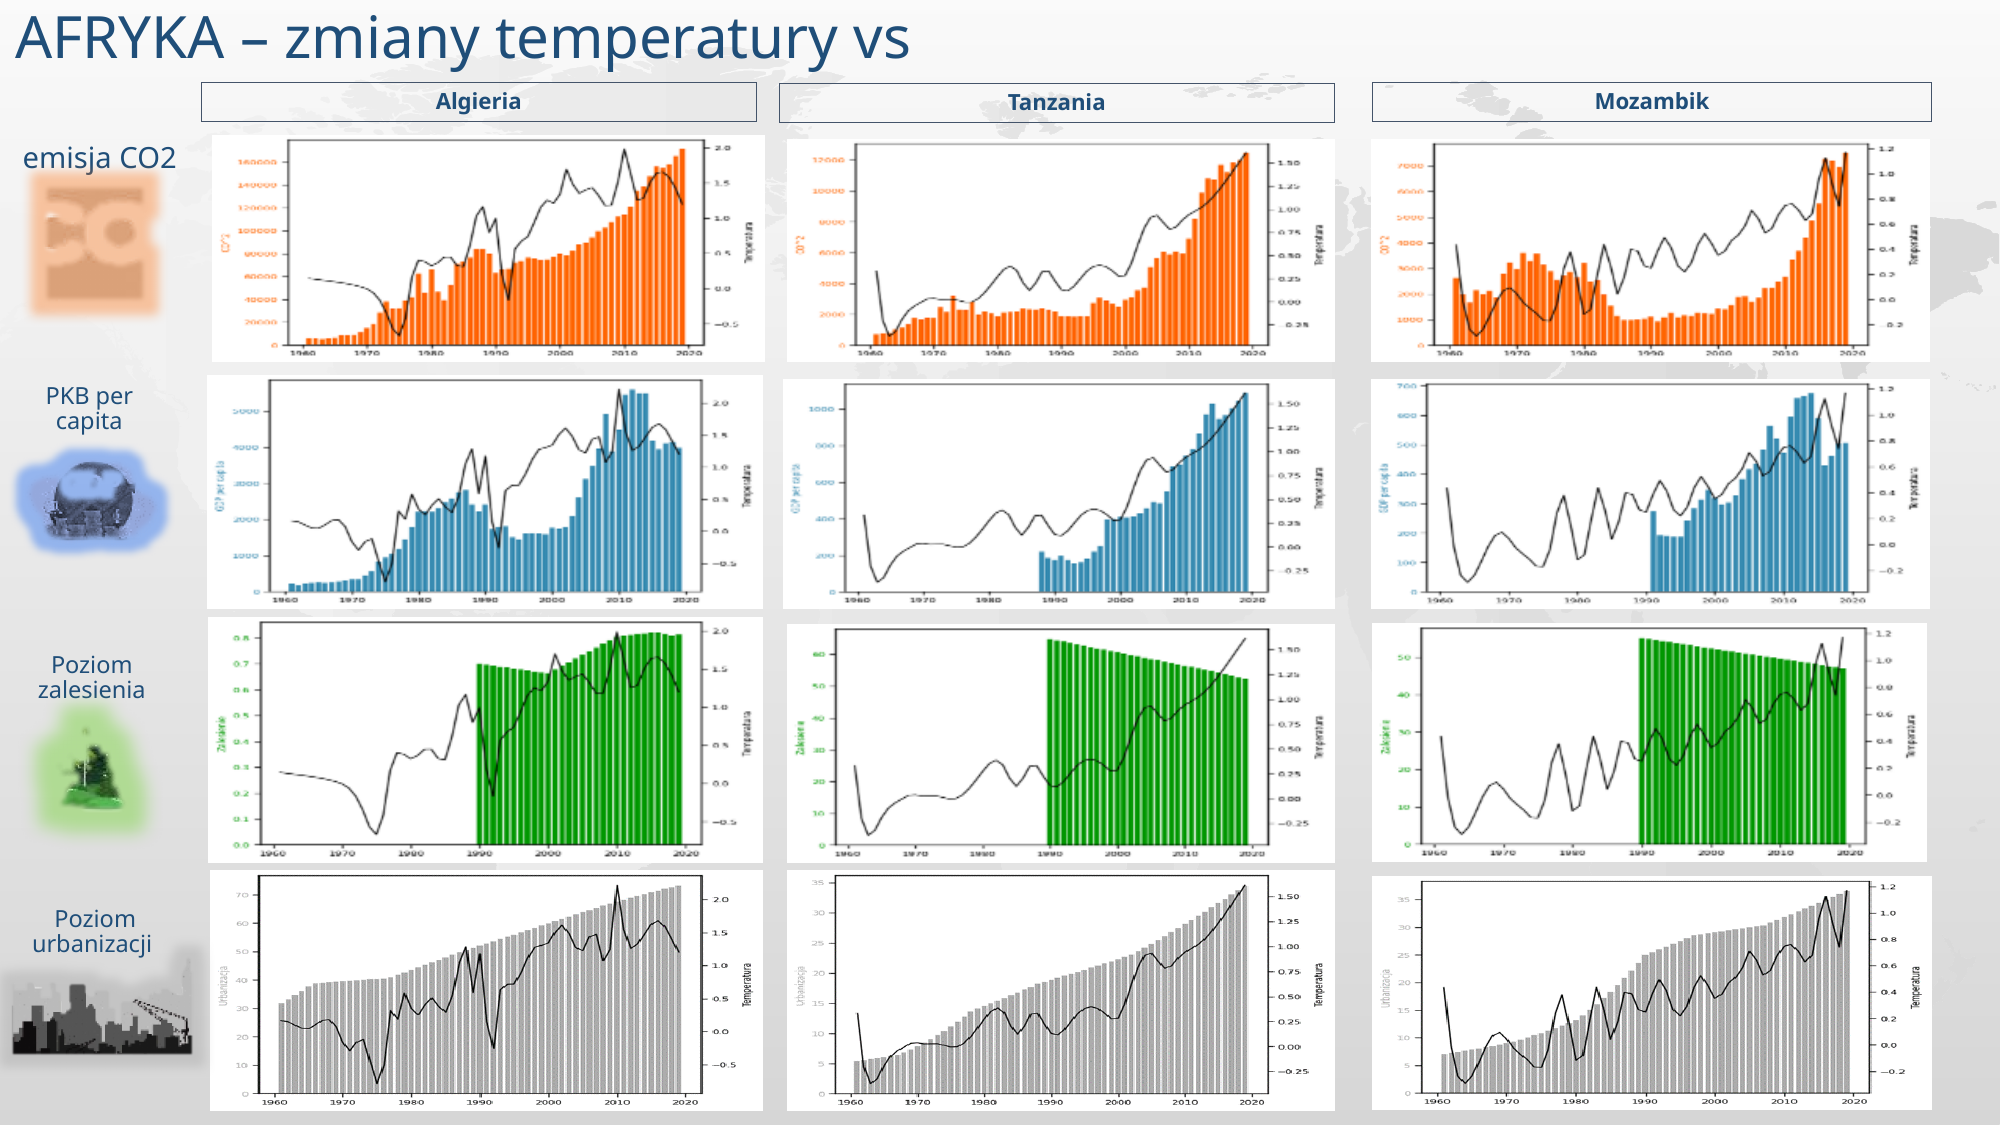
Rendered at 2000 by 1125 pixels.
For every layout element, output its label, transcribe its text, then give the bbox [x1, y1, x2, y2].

picture [42, 183, 148, 304]
text_box PKB per capita [0, 376, 182, 443]
picture [212, 135, 765, 362]
text_box Poziom urbanizacji [0, 899, 197, 939]
picture [1372, 875, 1932, 1110]
picture [783, 379, 1335, 609]
picture [787, 624, 1335, 863]
picture [787, 870, 1335, 1111]
picture [11, 952, 194, 1056]
picture [787, 139, 1335, 362]
text_box Tanzania [779, 83, 1335, 123]
picture [207, 375, 763, 609]
picture [1372, 623, 1927, 862]
picture [18, 443, 167, 556]
picture [209, 870, 763, 1111]
text_box Algieria [201, 82, 757, 122]
picture [208, 617, 763, 863]
text_box Poziom zalesienia [0, 645, 187, 712]
picture [49, 716, 135, 814]
picture [1371, 139, 1930, 362]
text_box emisja CO2 [0, 135, 202, 182]
text_box Mozambik [1372, 82, 1932, 122]
picture [1371, 379, 1930, 609]
title AFRYKA – zmiany temperatury vs [0, 1, 1926, 81]
